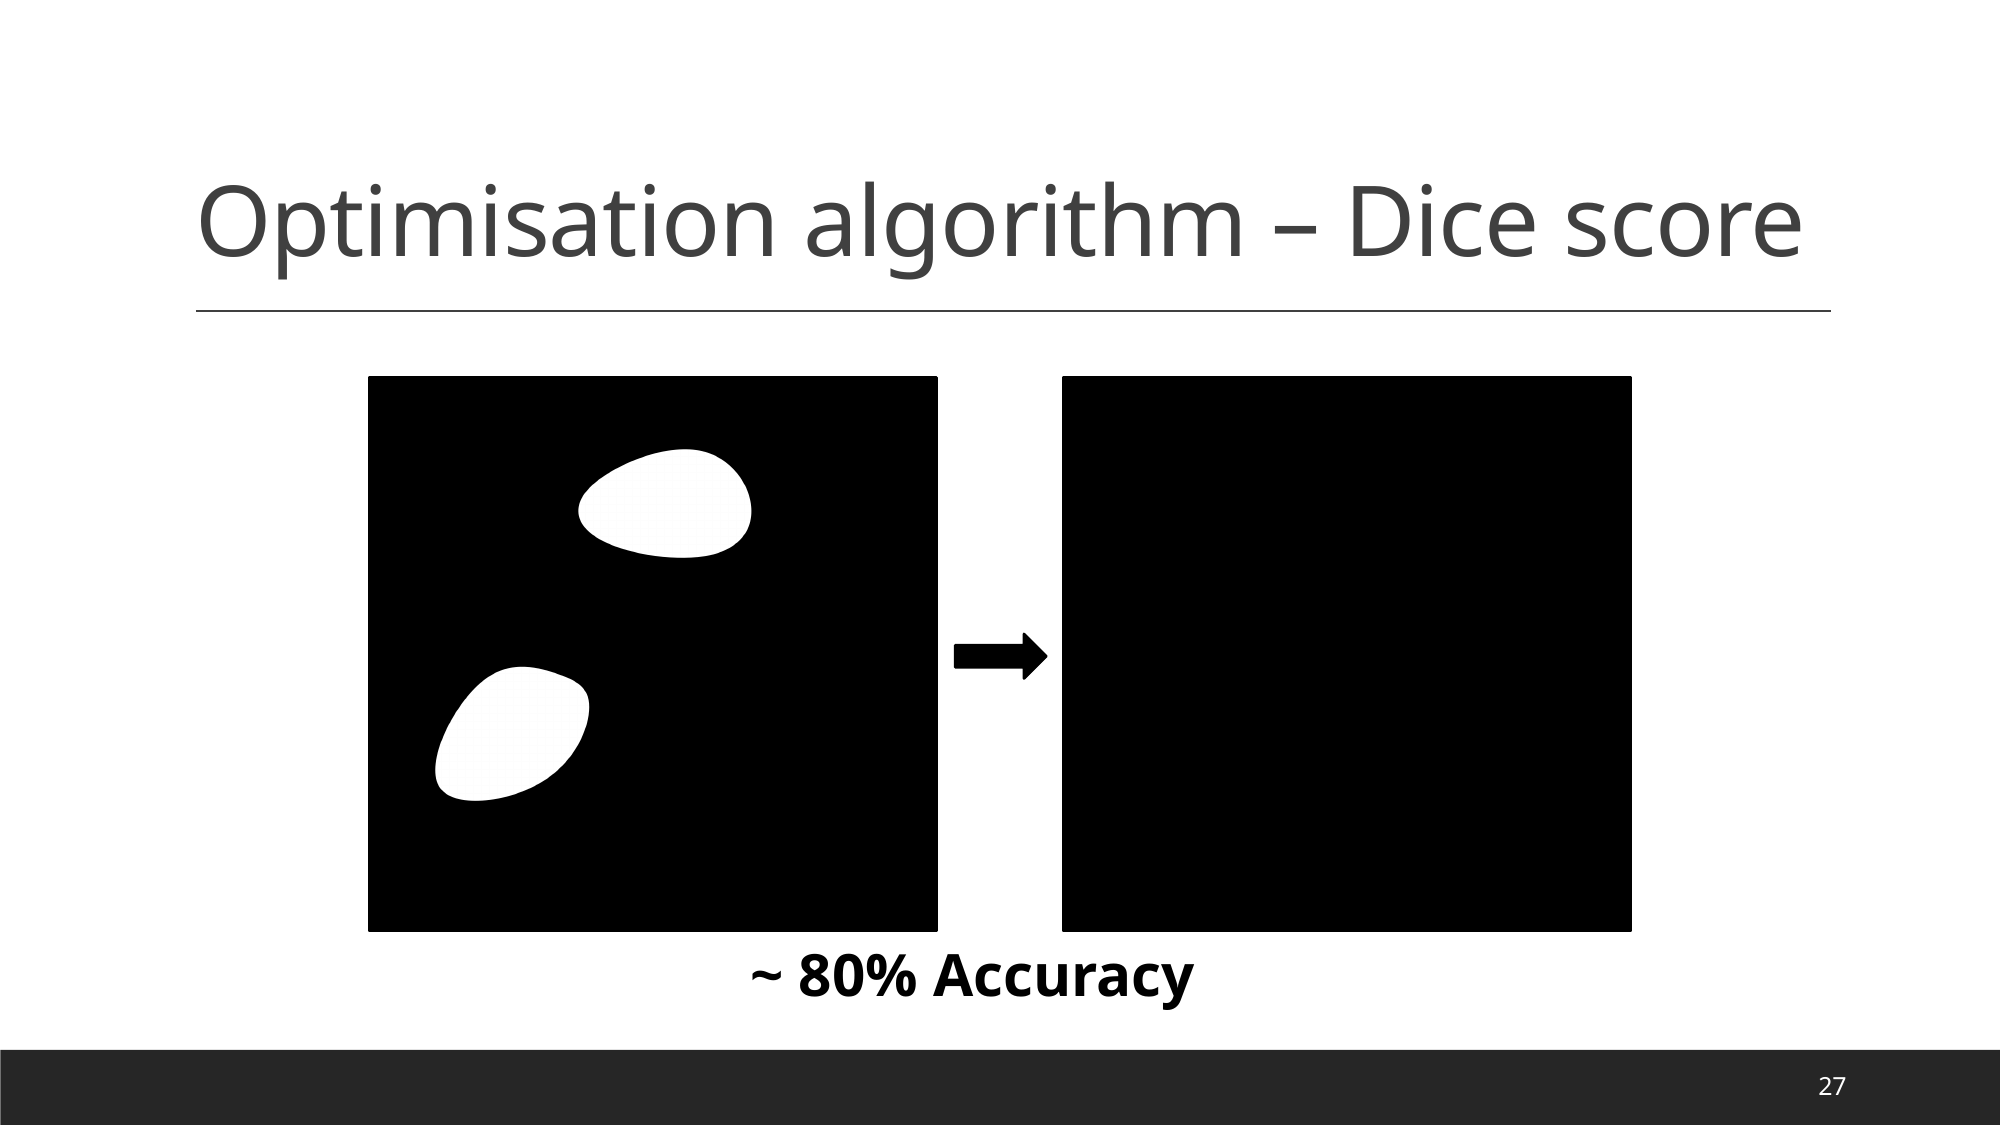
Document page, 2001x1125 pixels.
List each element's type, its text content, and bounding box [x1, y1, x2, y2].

text_box [1062, 376, 1632, 932]
slide_number 27 [1803, 1057, 1932, 1118]
text_box [953, 632, 1048, 680]
title Optimisation algorithm – Dice score [180, 47, 1830, 285]
text_box ~ 80% Accuracy [735, 931, 1358, 1016]
text_box [368, 376, 938, 932]
picture [433, 447, 753, 803]
